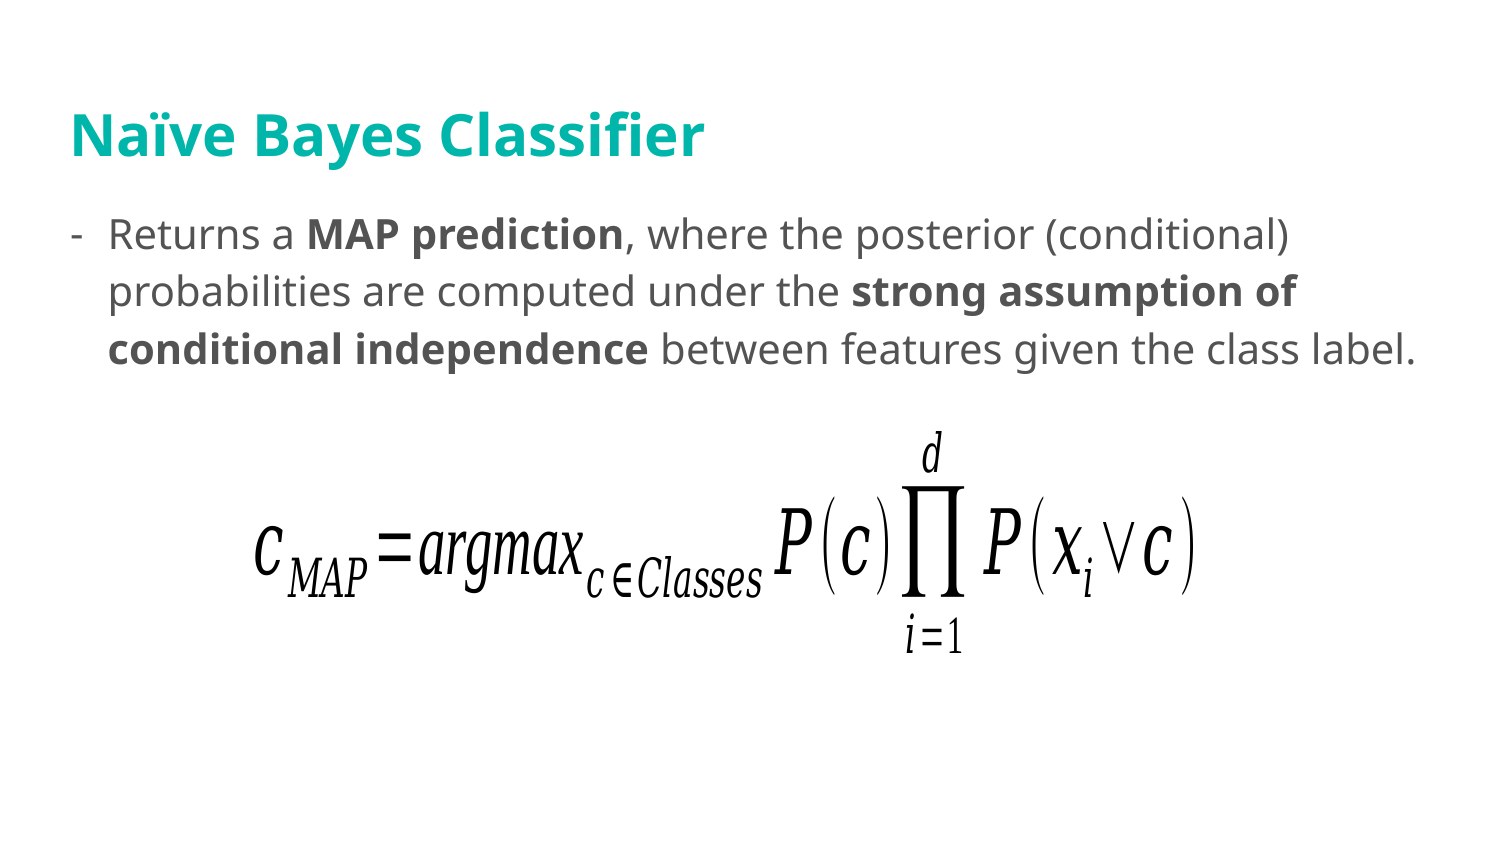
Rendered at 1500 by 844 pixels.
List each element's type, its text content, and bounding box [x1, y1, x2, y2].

title Naïve Bayes Classifier [54, 42, 1405, 183]
list Returns a MAP prediction, where the posterior (conditional) probabilities are computed under the strong assumption of conditional independence between features given the class label. [17, 185, 1471, 682]
